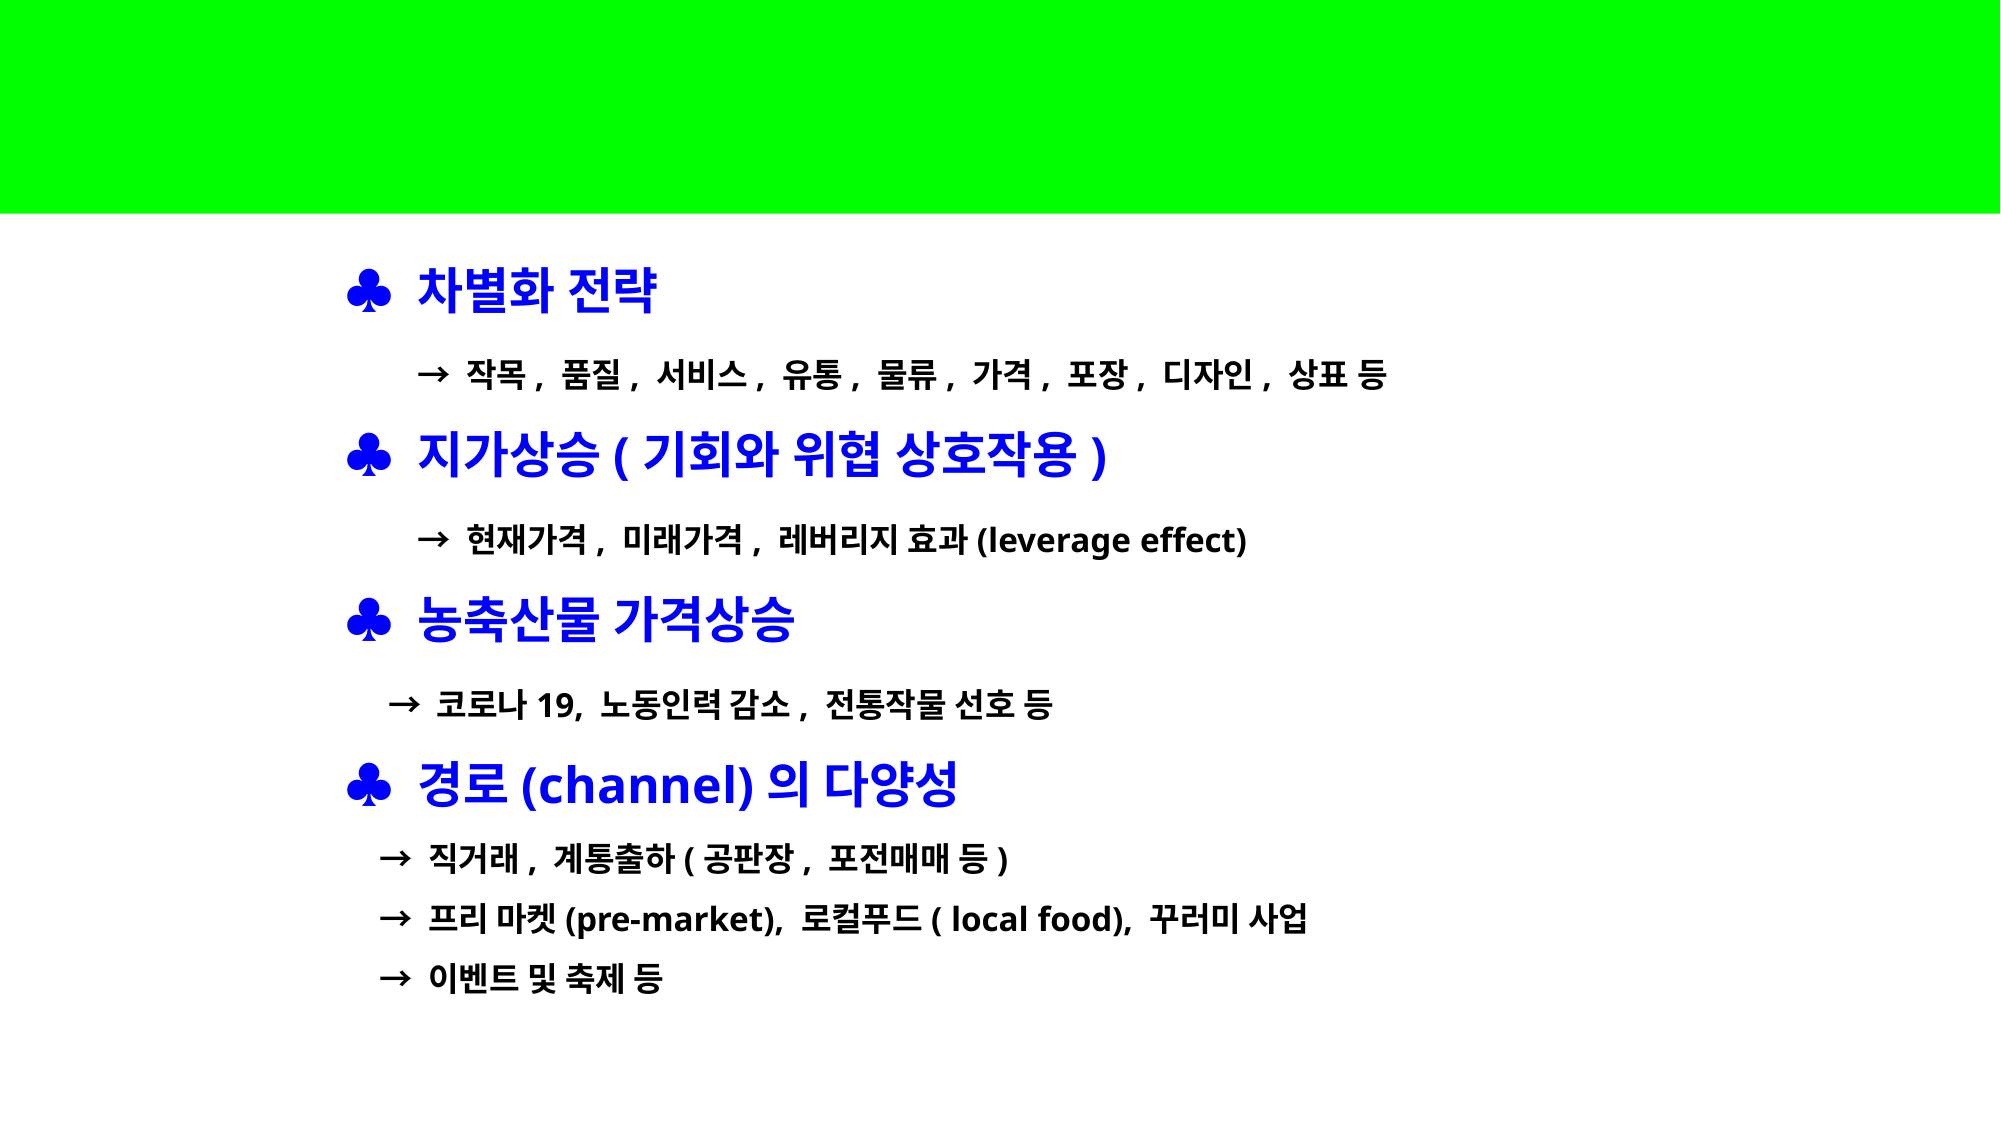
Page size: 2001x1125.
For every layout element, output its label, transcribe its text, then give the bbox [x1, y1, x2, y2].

list → 작목, 품질, 서비스, 유통, 물류, 가격, 포장, 디자인, 상표 등 ♣ 지가상승(기회와 위협 상호작용) → 현재가격, 미래가격, 레버리지 효과(leverage effect) ♣ 농축산물 가격상승 → 코로나19, 노동인력 감소, 전통작물 선호 등 ♣ 경로(channel)의 다양성 → 직거래, 계통출하(공판장, 포전매매 등) → 프리 마켓(pre-market), 로컬푸드( local food), 꾸러미 사업 → 이벤트 및 축제 등 [149, 325, 1448, 998]
text_box [0, 0, 2000, 214]
title ♣ 차별화 전략 [342, 257, 683, 325]
